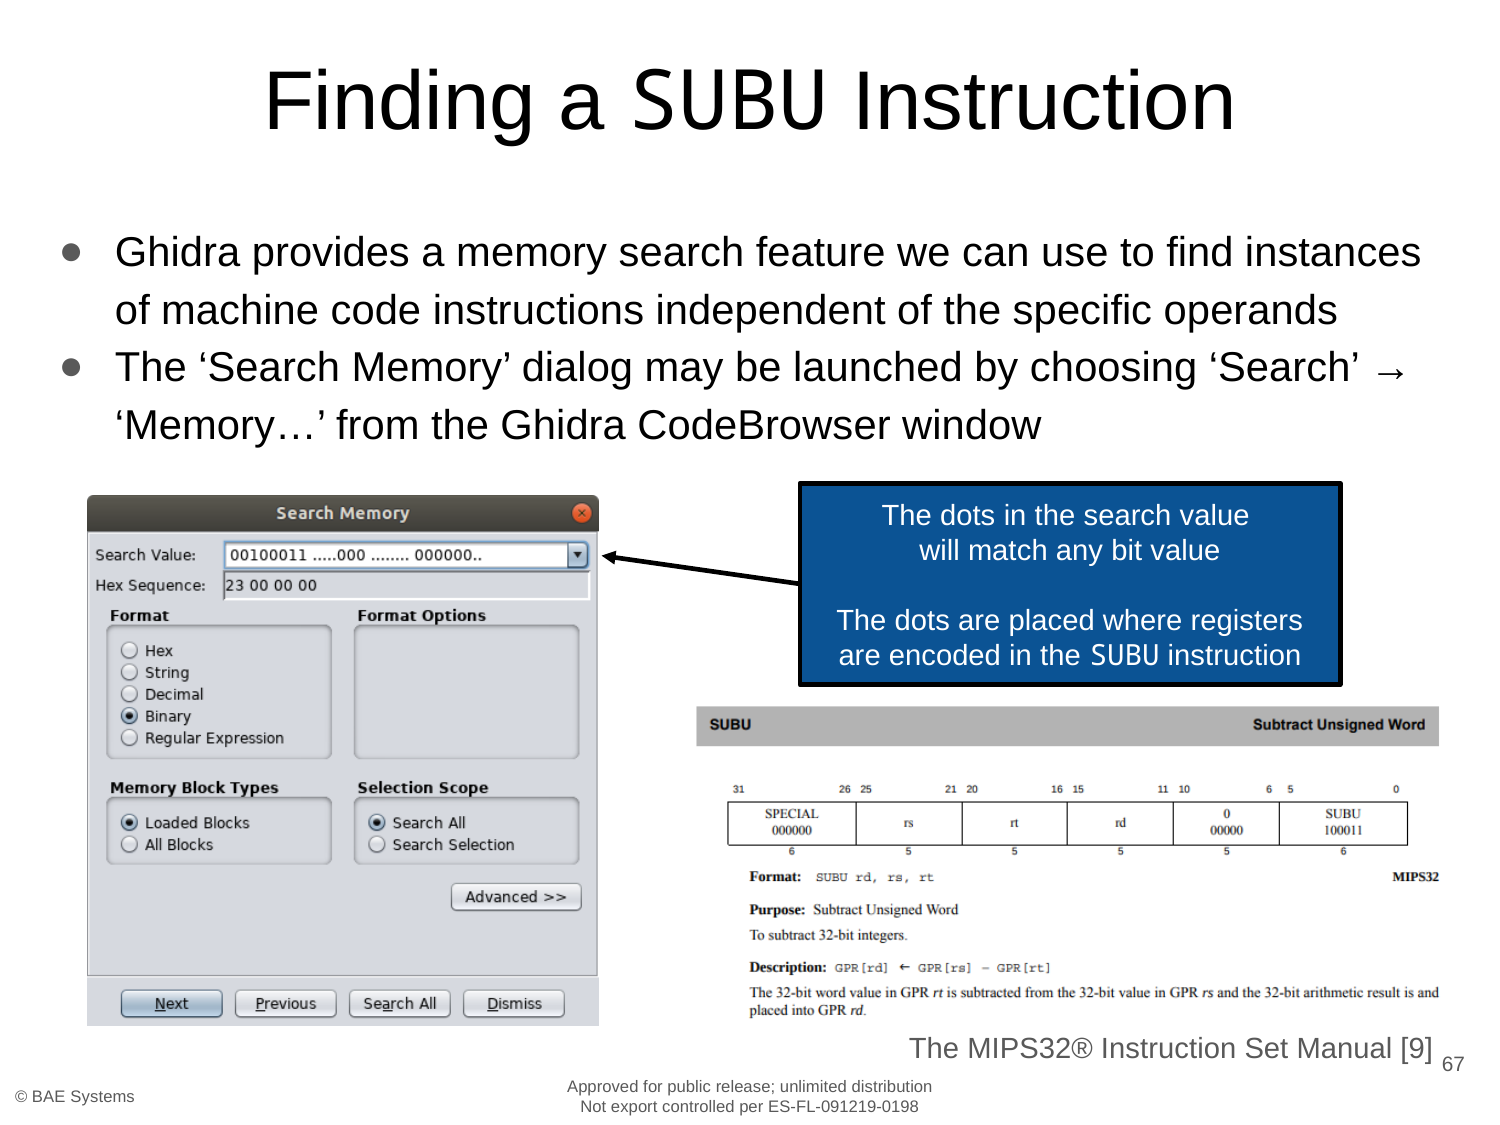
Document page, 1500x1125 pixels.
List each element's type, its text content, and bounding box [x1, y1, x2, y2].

text_box The MIPS32® Instruction Set Manual [9] [685, 1027, 1449, 1118]
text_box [601, 555, 800, 585]
picture [690, 702, 1450, 1026]
title Finding a SUBU Instruction [38, 30, 1462, 156]
slide_number 67 [1389, 1019, 1480, 1106]
text_box The dots in the search value will match any bit value The dots are placed where registers are encoded in the SUBU instruction [799, 483, 1341, 685]
list Ghidra provides a memory search feature we can use to find instances of machine code instructions independent of the specific operands The ‘Search Memory’ dialog may be launched by choosing ‘Search’ → ‘Memory…’ from the Ghidra CodeBrowser window [24, 202, 1449, 1000]
picture [87, 495, 599, 1026]
